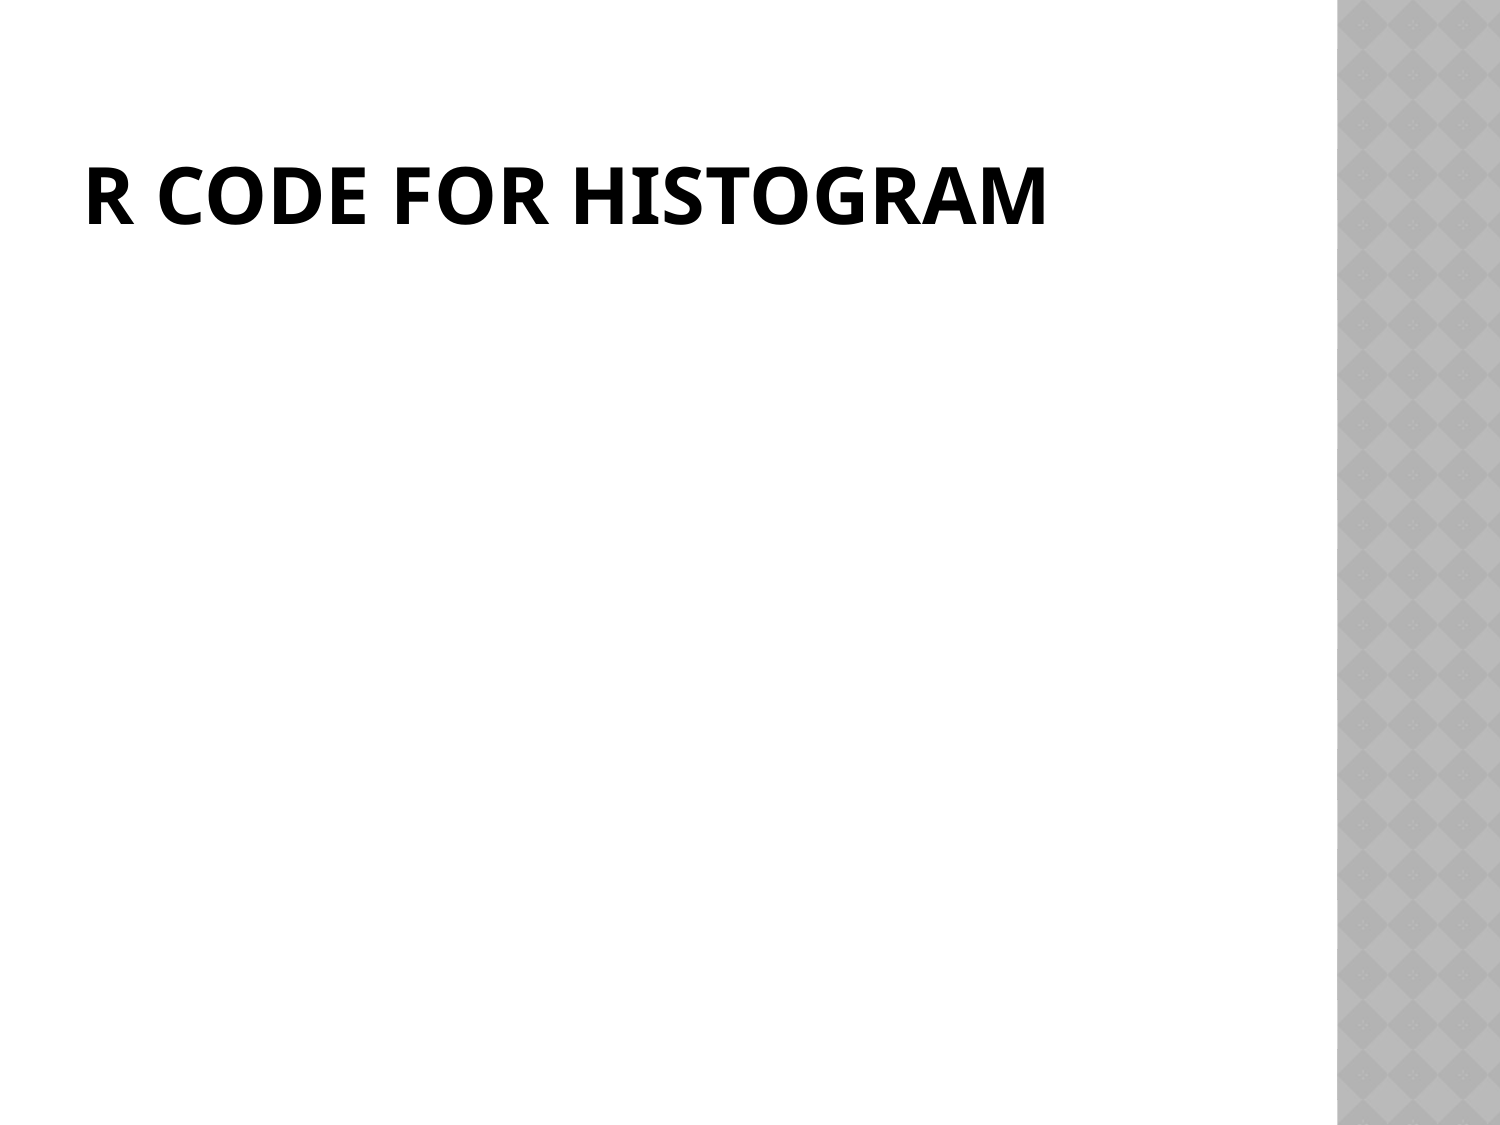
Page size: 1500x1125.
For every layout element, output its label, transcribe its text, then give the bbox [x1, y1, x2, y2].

title R Code for Histogram [75, 52, 1263, 240]
